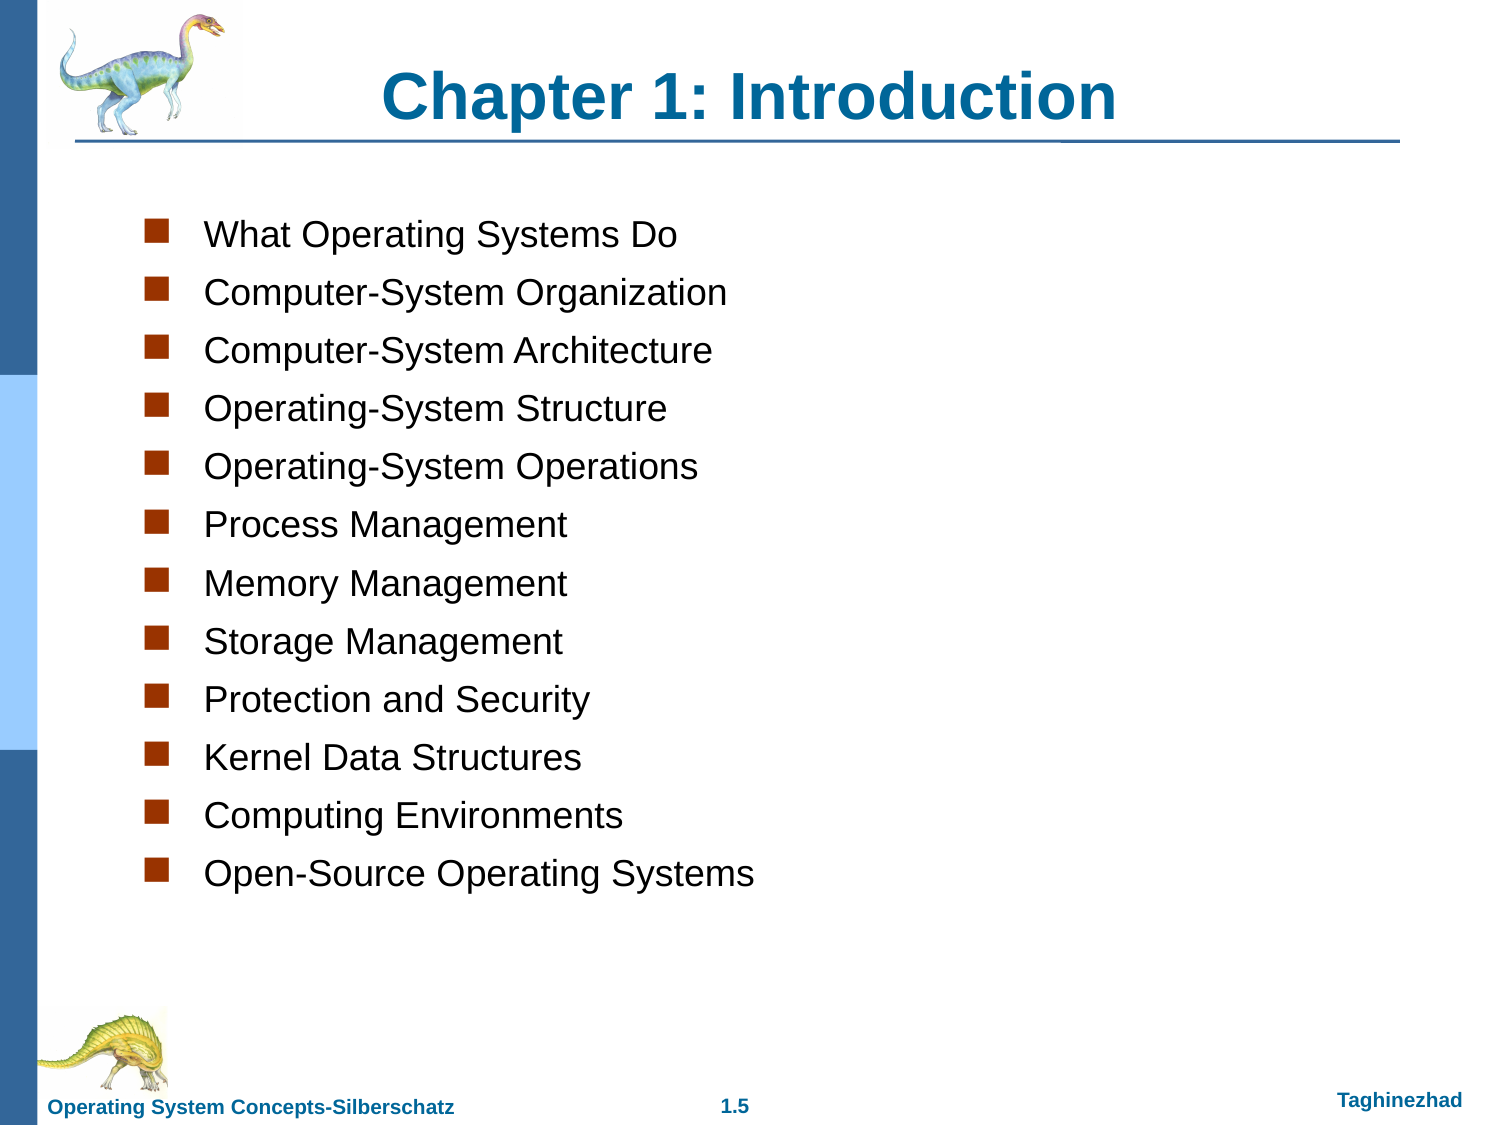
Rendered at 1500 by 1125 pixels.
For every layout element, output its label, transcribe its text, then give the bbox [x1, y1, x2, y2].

picture [46, 0, 243, 149]
picture [38, 1006, 168, 1099]
list What Operating Systems Do Computer-System Organization Computer-System Architecture Operating-System Structure Operating-System Operations Process Management Memory Management Storage Management Protection and Security Kernel Data Structures Computing Environments Open-Source Operating Systems [132, 202, 1483, 946]
title Chapter 1: Introduction [75, 45, 1425, 141]
